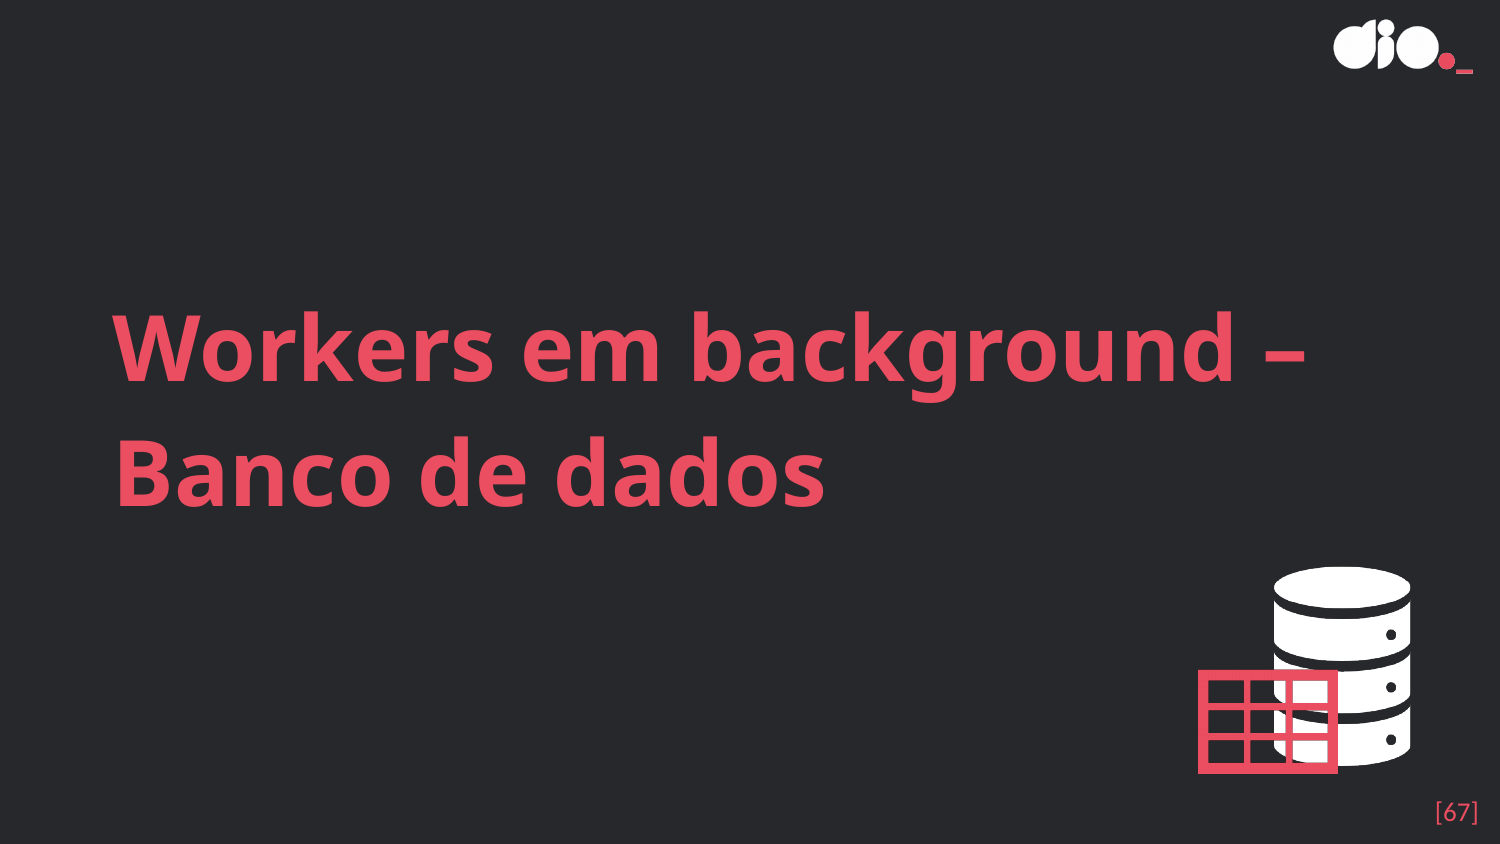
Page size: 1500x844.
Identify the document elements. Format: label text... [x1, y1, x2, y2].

text_box Workers em background – Banco de dados [98, 259, 1372, 524]
slide_number [<número>] [1403, 779, 1494, 844]
picture [1332, 19, 1473, 75]
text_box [1184, 540, 1459, 811]
